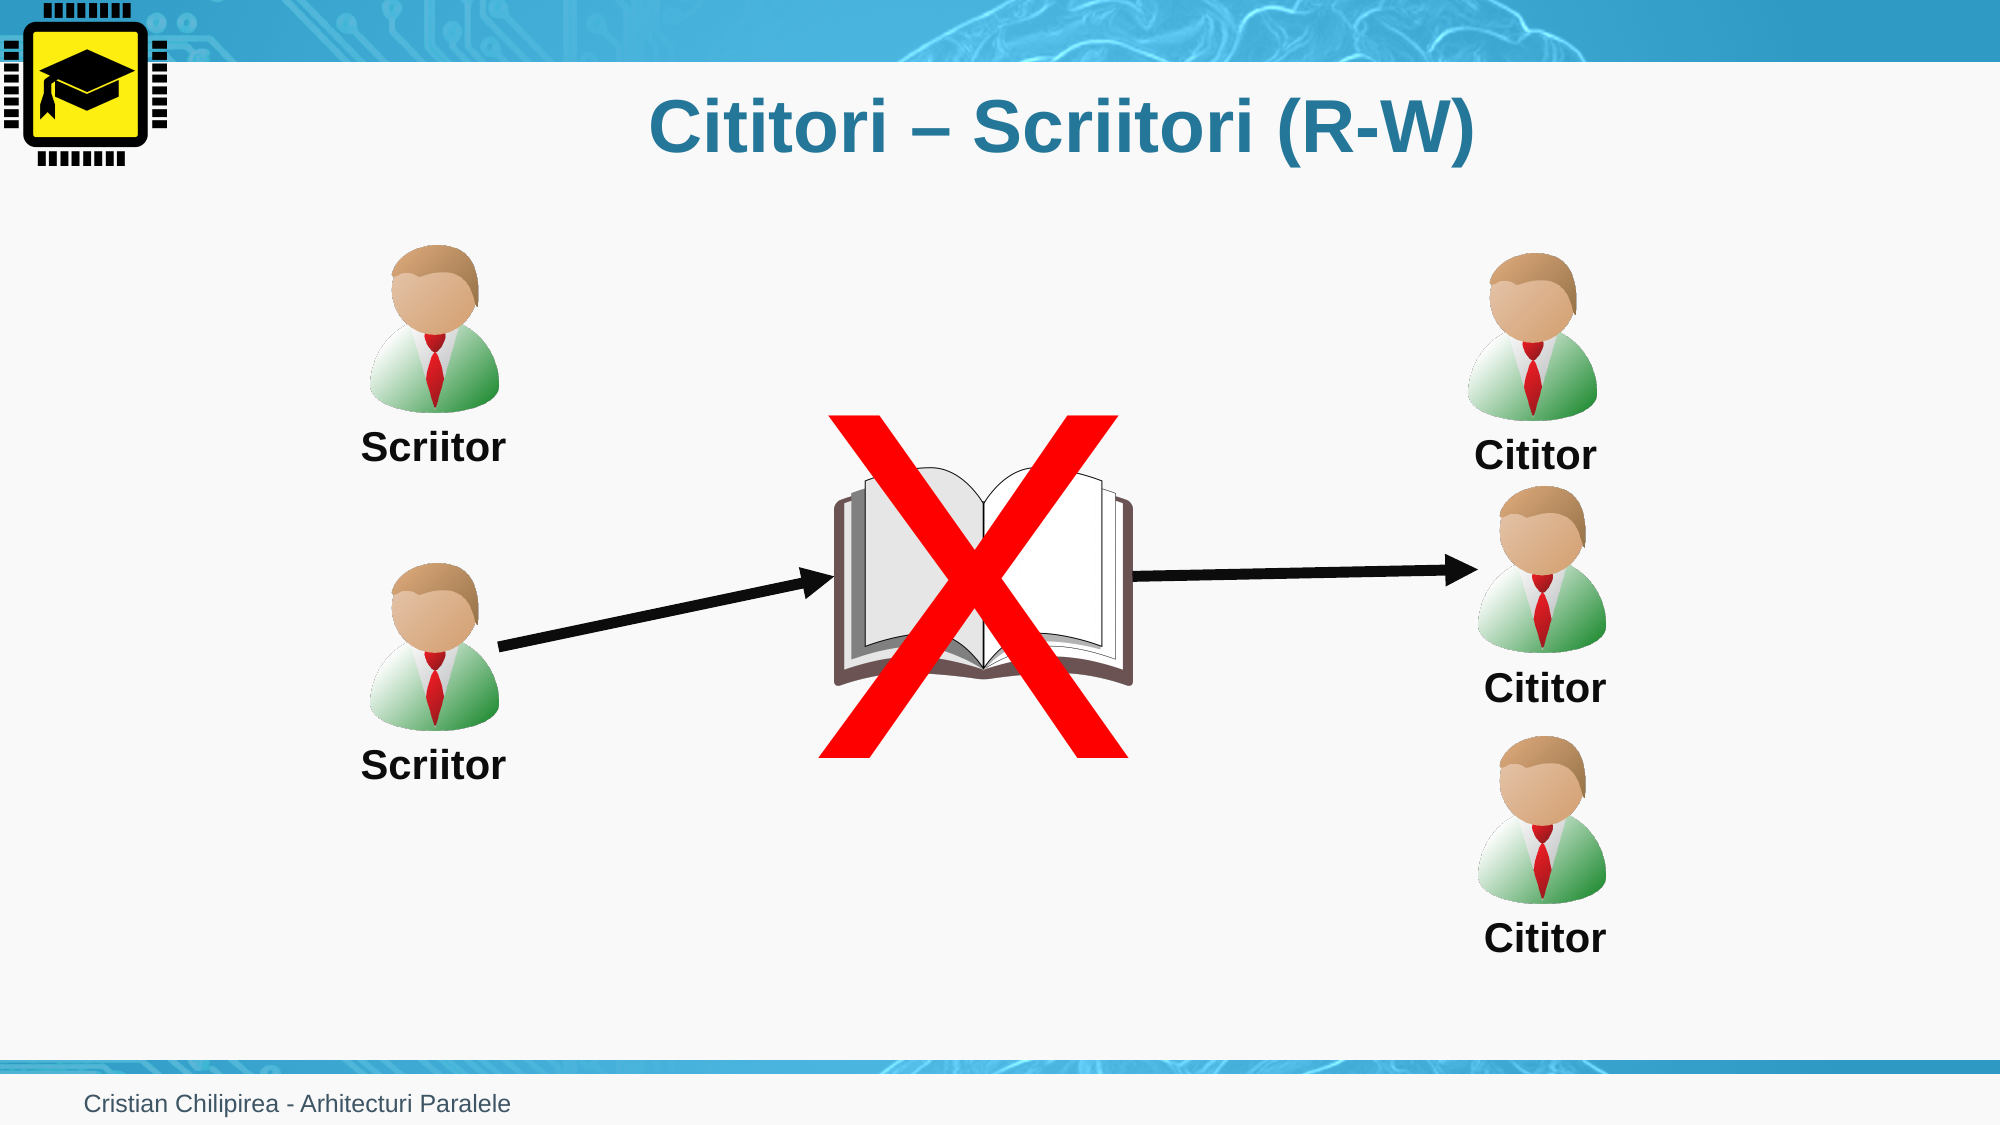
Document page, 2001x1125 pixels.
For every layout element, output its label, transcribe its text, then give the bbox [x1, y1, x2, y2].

title Cititori – Scriitori (R-W) [170, 76, 1955, 180]
picture [370, 245, 499, 413]
text_box Cititor [1468, 903, 1622, 968]
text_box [1132, 569, 1478, 577]
picture [1468, 253, 1597, 421]
picture [834, 466, 1133, 686]
text_box Scriitor [345, 412, 522, 478]
picture [370, 563, 499, 731]
text_box Scriitor [345, 730, 522, 796]
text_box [498, 576, 835, 647]
footer Cristian Chilipirea - Arhitecturi Paralele [68, 1083, 1542, 1125]
picture [1477, 736, 1606, 904]
text_box Cititor [1468, 652, 1622, 718]
picture [0, 1060, 2000, 1074]
text_box X [792, 577, 1155, 866]
picture [1477, 486, 1606, 653]
picture [0, 0, 2000, 166]
text_box X [792, 253, 1155, 576]
text_box Cititor [1459, 420, 1613, 486]
